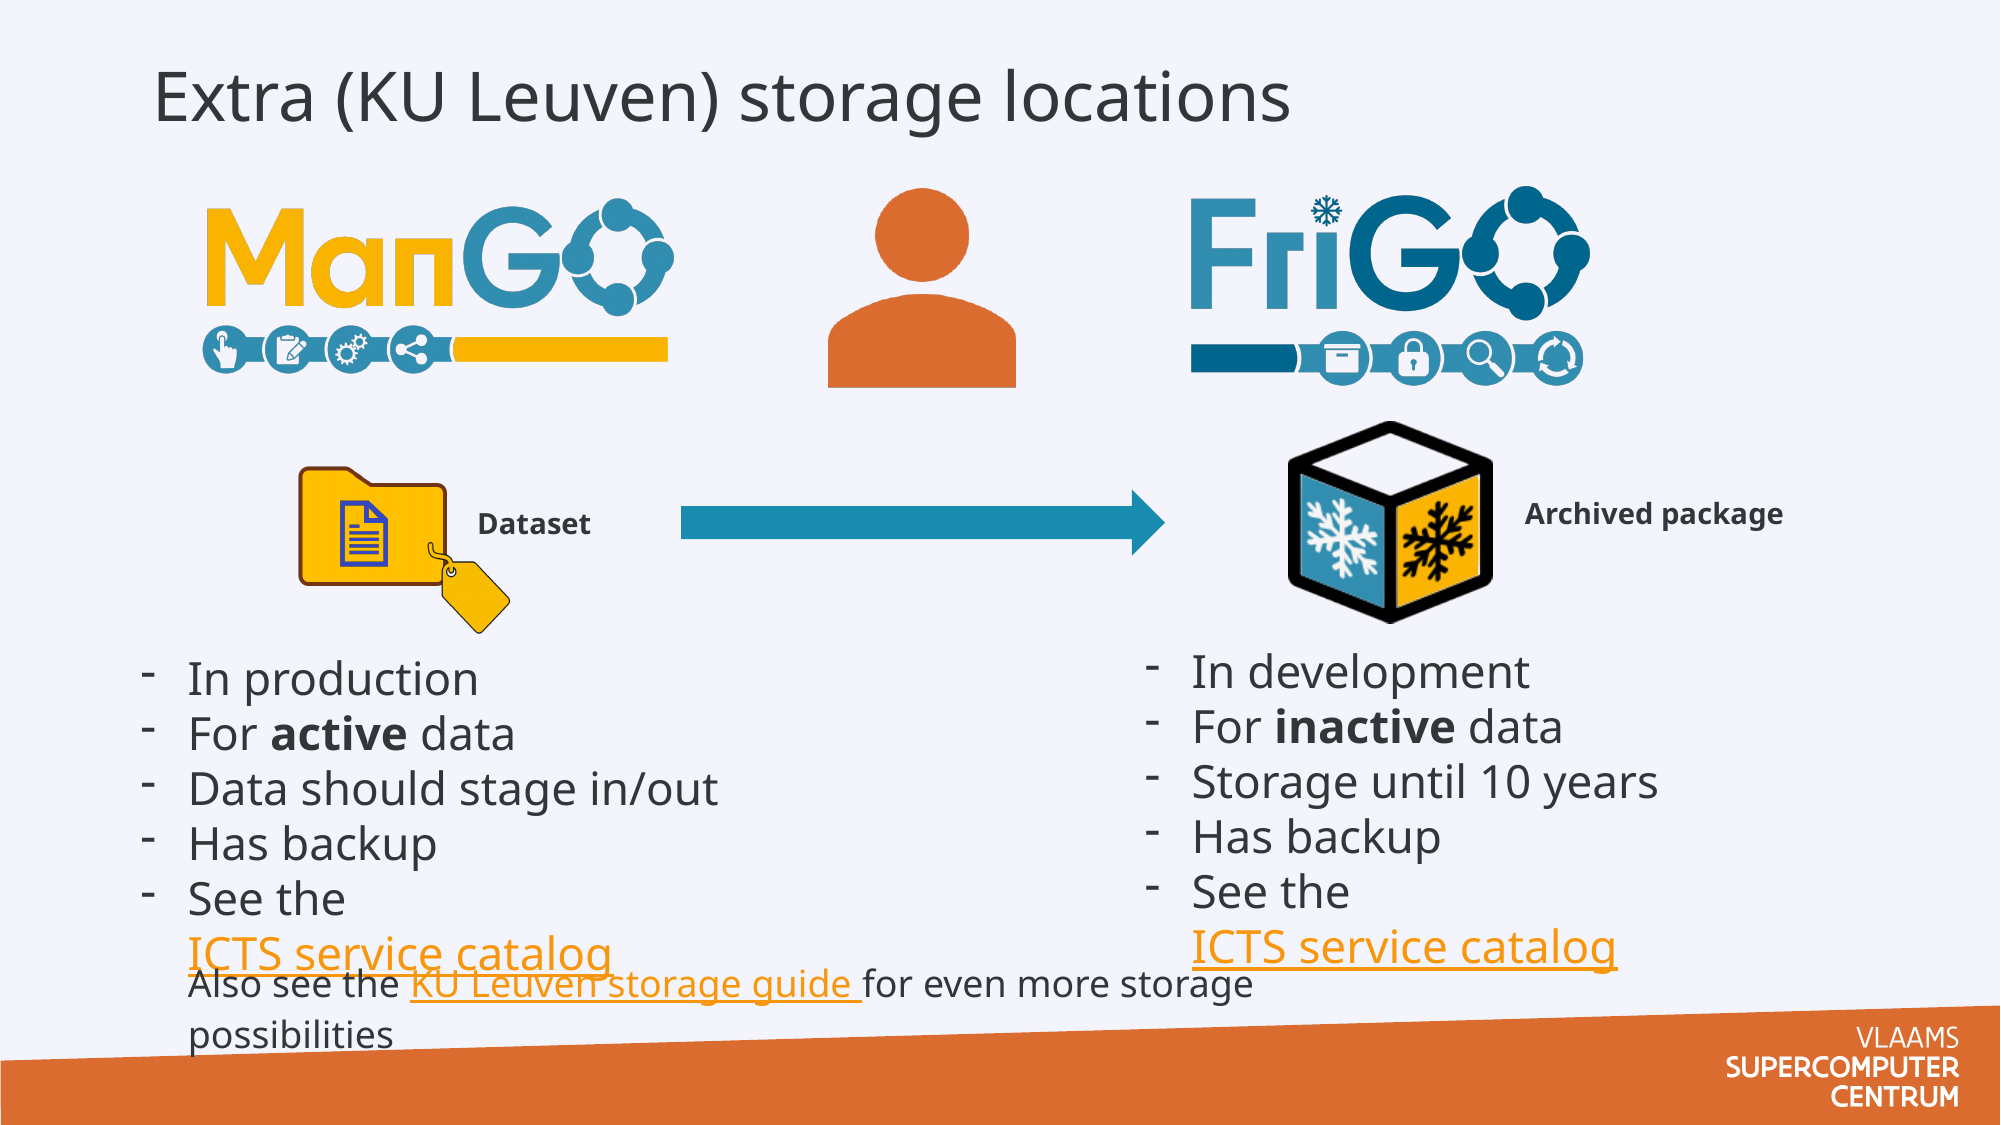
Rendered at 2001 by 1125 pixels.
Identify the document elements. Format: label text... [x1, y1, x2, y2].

text_box In development For inactive data Storage until 10 years Has backup See the ICTS service catalog [1129, 635, 1750, 988]
text_box Also see the KU Leuven storage guide for even more storage possibilities [173, 952, 1378, 1063]
text_box In production For active data Data should stage in/out Has backup See the ICTS service catalog [125, 642, 746, 995]
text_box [196, 147, 1603, 646]
picture [1725, 1021, 1960, 1117]
text_box Archived package [1603, 488, 1863, 538]
title Extra (KU Leuven) storage locations [137, 2, 1863, 197]
